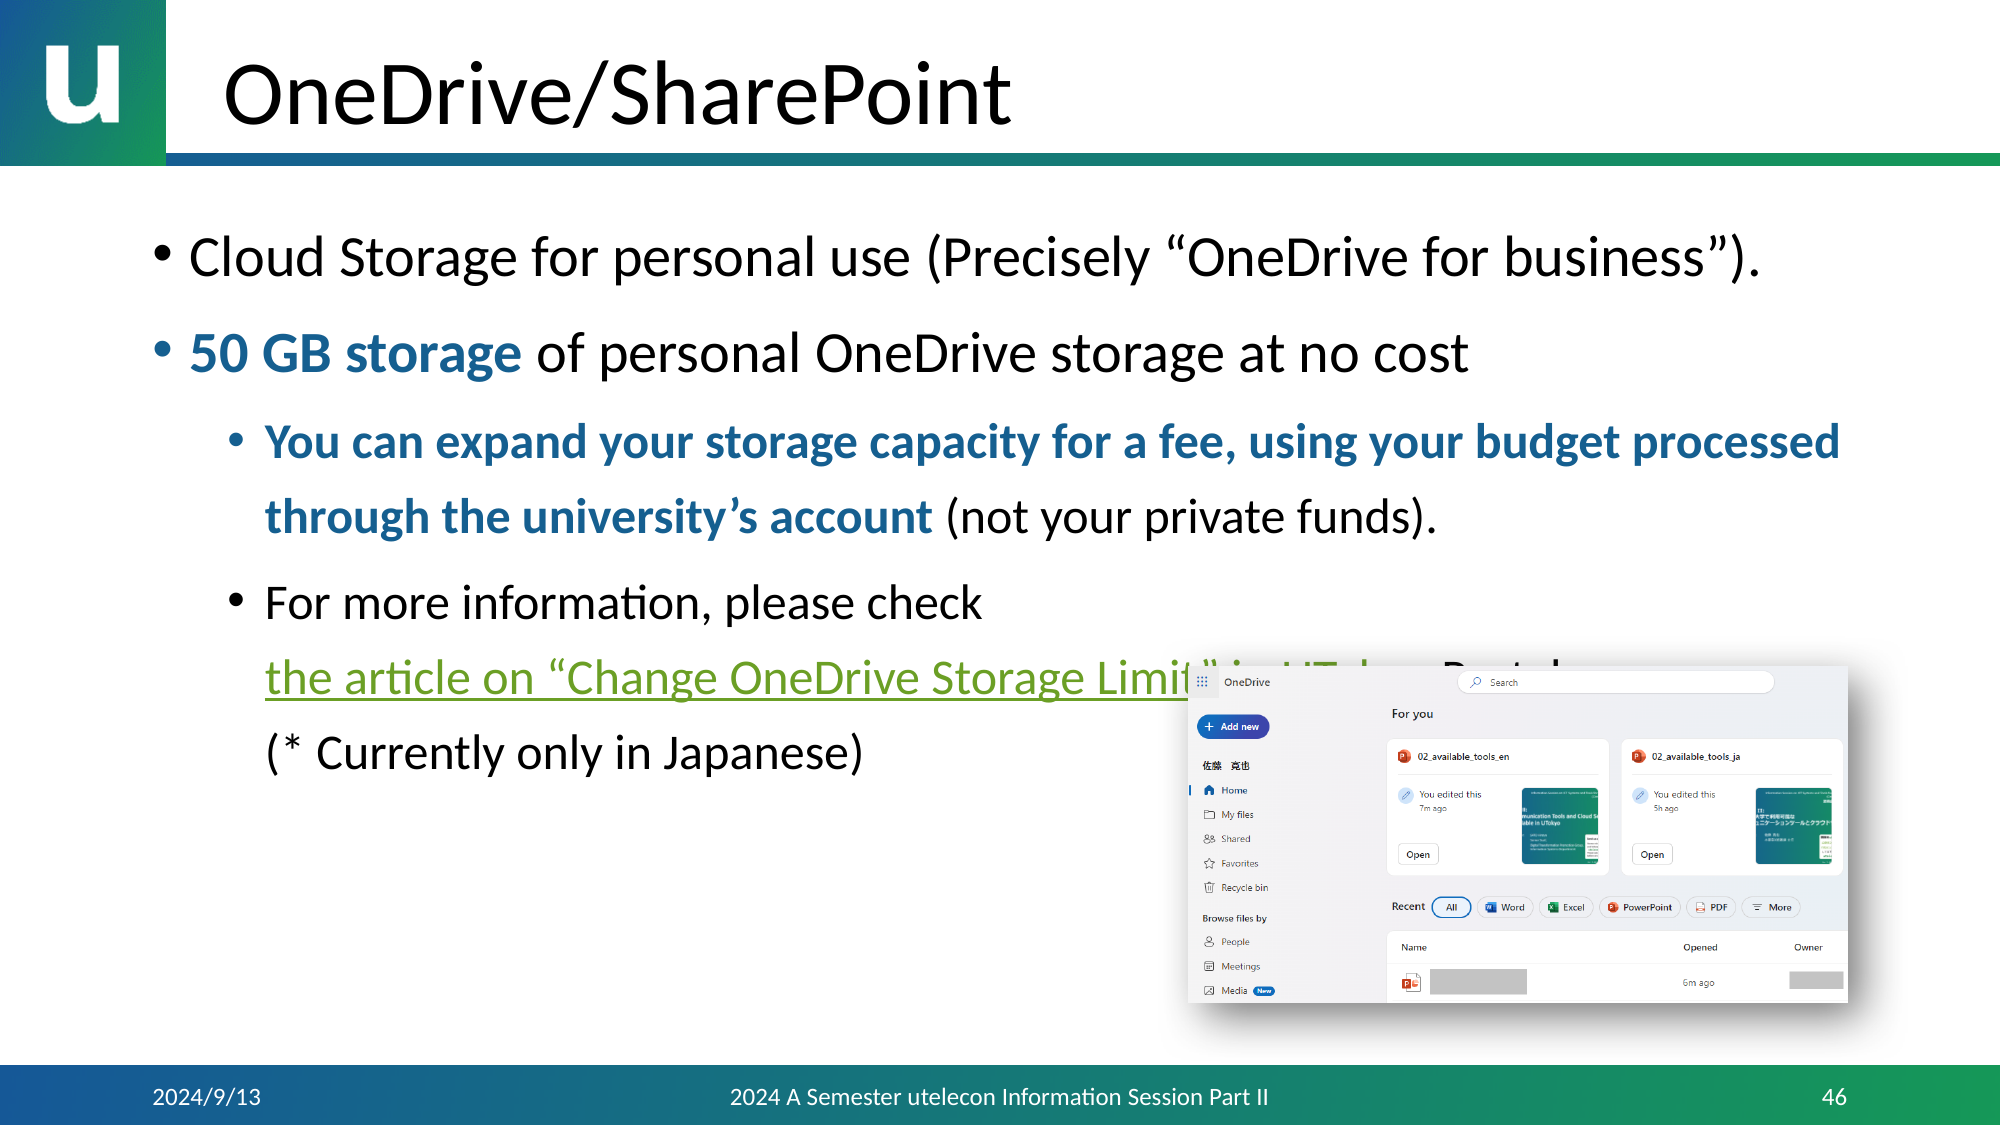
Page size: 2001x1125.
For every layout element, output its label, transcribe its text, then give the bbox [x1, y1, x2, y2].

picture [1188, 666, 1848, 1003]
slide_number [137, 1074, 588, 1117]
title OneDrive/SharePoint [208, 35, 1863, 154]
slide_number 46 [1412, 1074, 1863, 1117]
picture [0, 0, 2000, 166]
picture [0, 1065, 2000, 1125]
list Cloud Storage for personal use (Precisely “OneDrive for business”). 50 GB storage of personal OneDrive storage at no cost You can expand your storage capacity for a fee, using your budget processed through the university’s account (not your private funds). For more information, please check the article on “Change OneDrive Storage Limit” in UTokyo Portal. (* Currently only in Japanese) [137, 205, 1863, 1055]
footer 2024 A Semester utelecon Information Session Part II [662, 1074, 1338, 1117]
